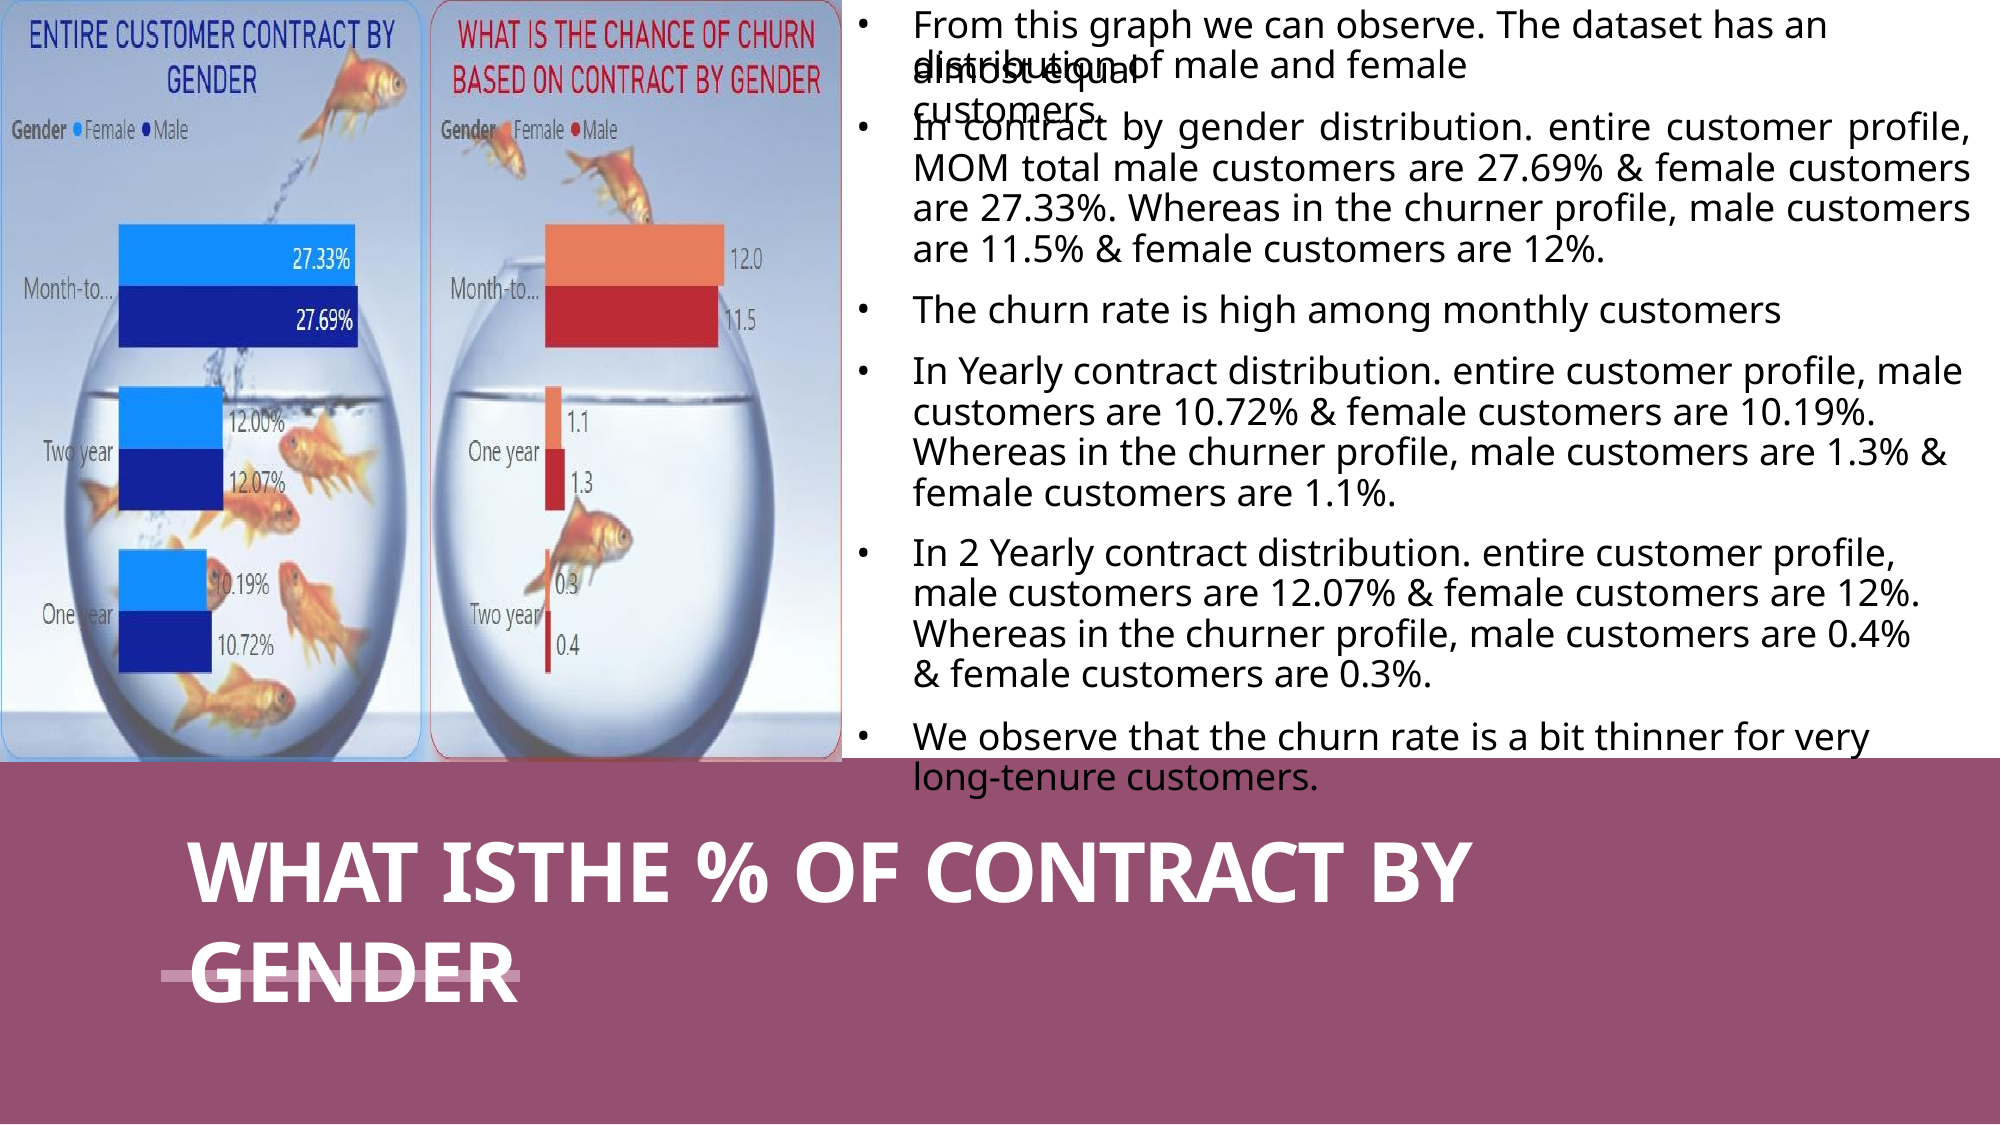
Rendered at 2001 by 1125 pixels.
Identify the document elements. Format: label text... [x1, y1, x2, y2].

picture [0, 0, 842, 762]
text_box In contract by gender distribution. entire customer profile, MOM total male customers are 27.69% & female customers are 27.33%. Whereas in the churner profile, male customers are 11.5% & female customers are 12%. The churn rate is high among monthly customers In Yearly contract distribution. entire customer profile, male customers are 10.72% & female customers are 10.19%. Whereas in the churner profile, male customers are 1.3% & female customers are 1.1%. In 2 Yearly contract distribution. entire customer profile, male customers are 12.07% & female customers are 12%. Whereas in the churner profile, male customers are 0.4% & female customers are 0.3%. We observe that the churn rate is a bit thinner for very long-tenure customers. [854, 100, 1980, 799]
title distribution of male and female customers. [910, 39, 1564, 100]
text_box WHAT ISTHE % OF CONTRACT BY GENDER [185, 816, 1665, 1019]
text_box From this graph we can observe. The dataset has an almost equal [854, 0, 1900, 91]
